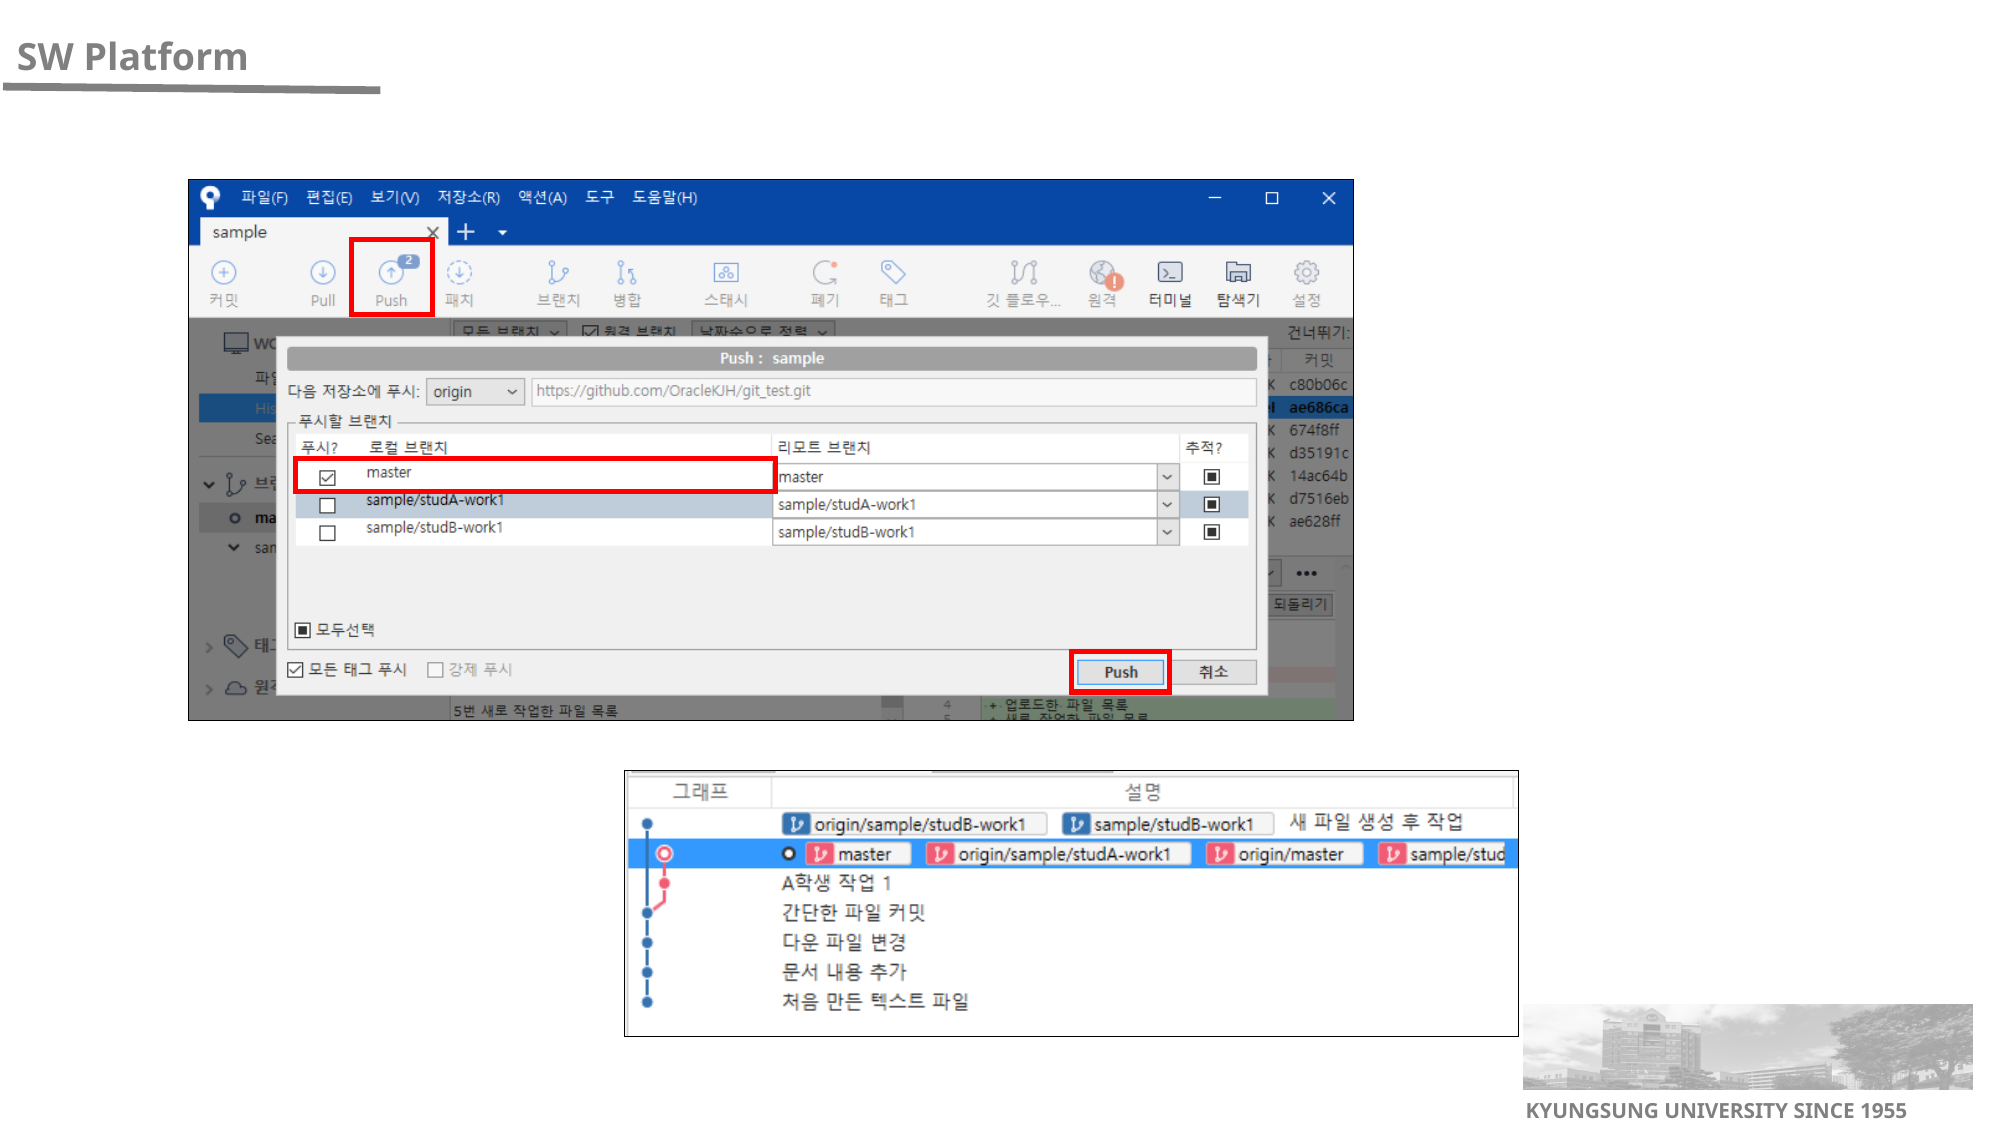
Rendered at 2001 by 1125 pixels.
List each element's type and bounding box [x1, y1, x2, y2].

text_box [188, 179, 1354, 721]
picture [624, 770, 1519, 1037]
